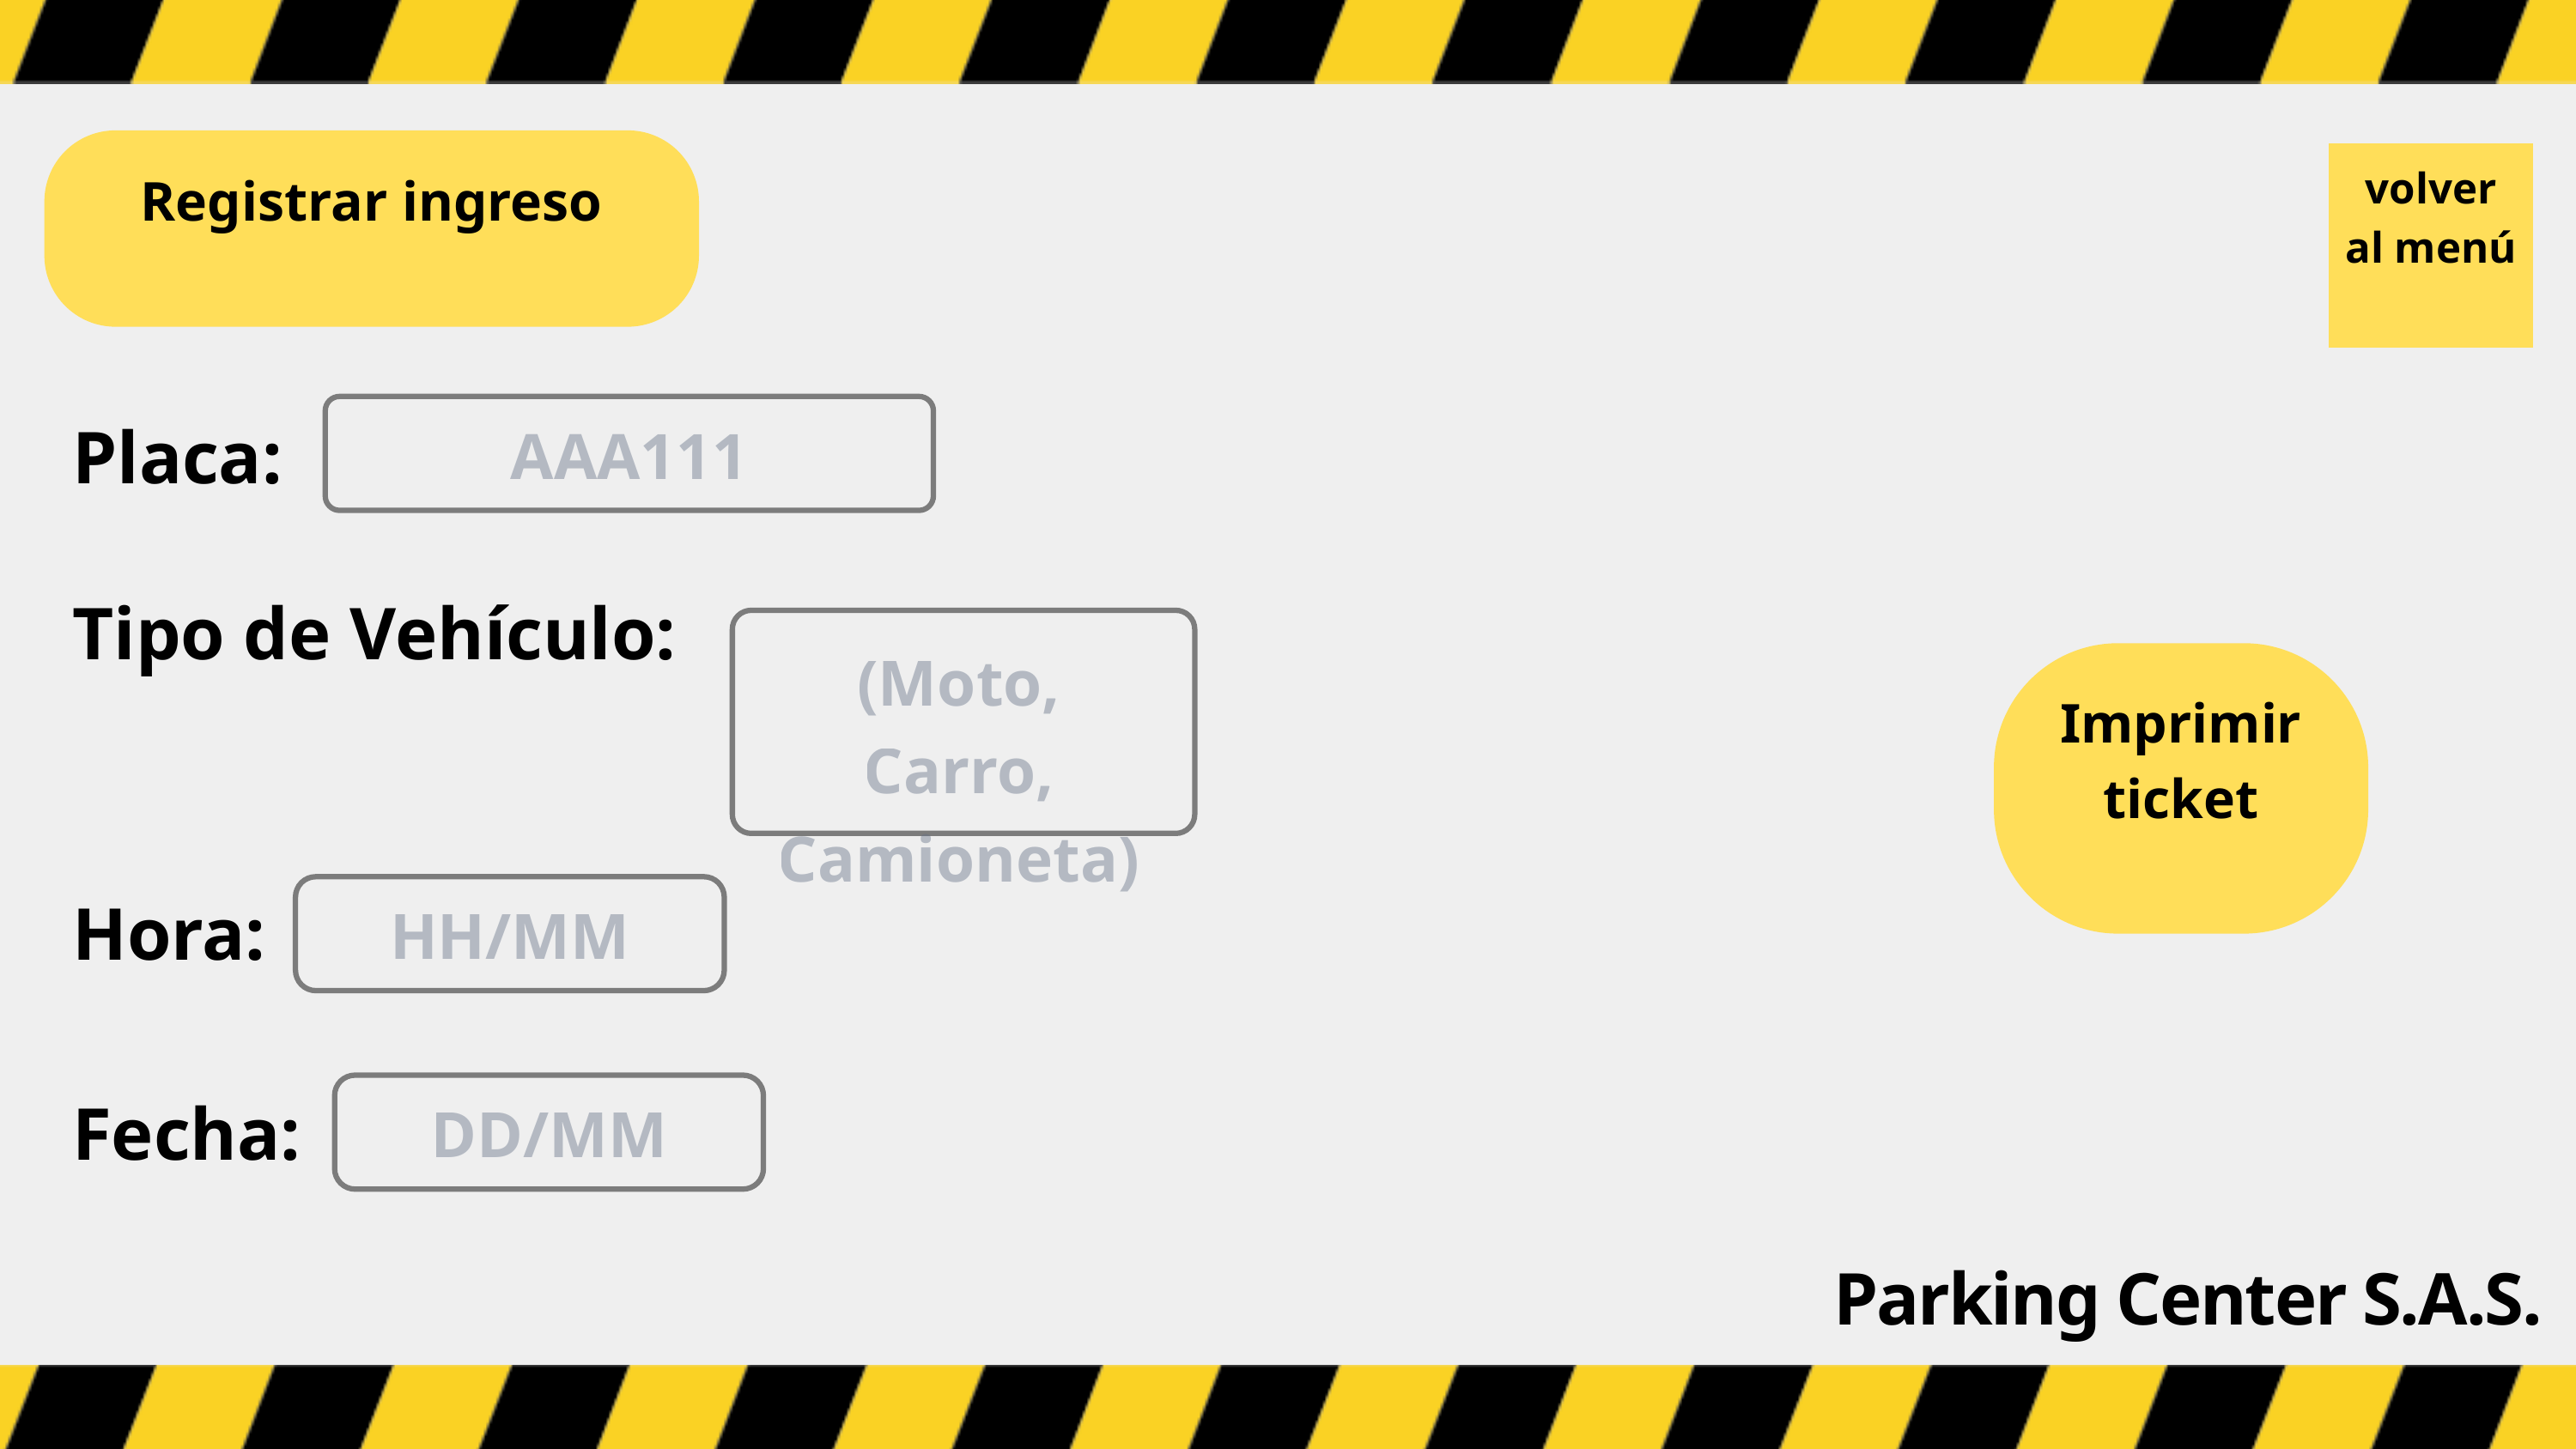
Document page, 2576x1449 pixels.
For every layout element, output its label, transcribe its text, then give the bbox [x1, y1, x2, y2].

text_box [1993, 643, 2369, 934]
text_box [44, 130, 700, 327]
text_box [0, 1365, 2576, 1449]
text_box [325, 396, 934, 511]
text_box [732, 609, 1195, 834]
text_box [334, 1075, 764, 1190]
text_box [2329, 142, 2534, 349]
text_box Placa: Tipo de Vehículo: Hora: Fecha: [72, 397, 699, 1174]
text_box Parking Center S.A.S. [1833, 1259, 2576, 1339]
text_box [295, 876, 725, 991]
text_box [0, 0, 2576, 84]
text_box (Moto, Carro, Camioneta) [763, 841, 1155, 894]
